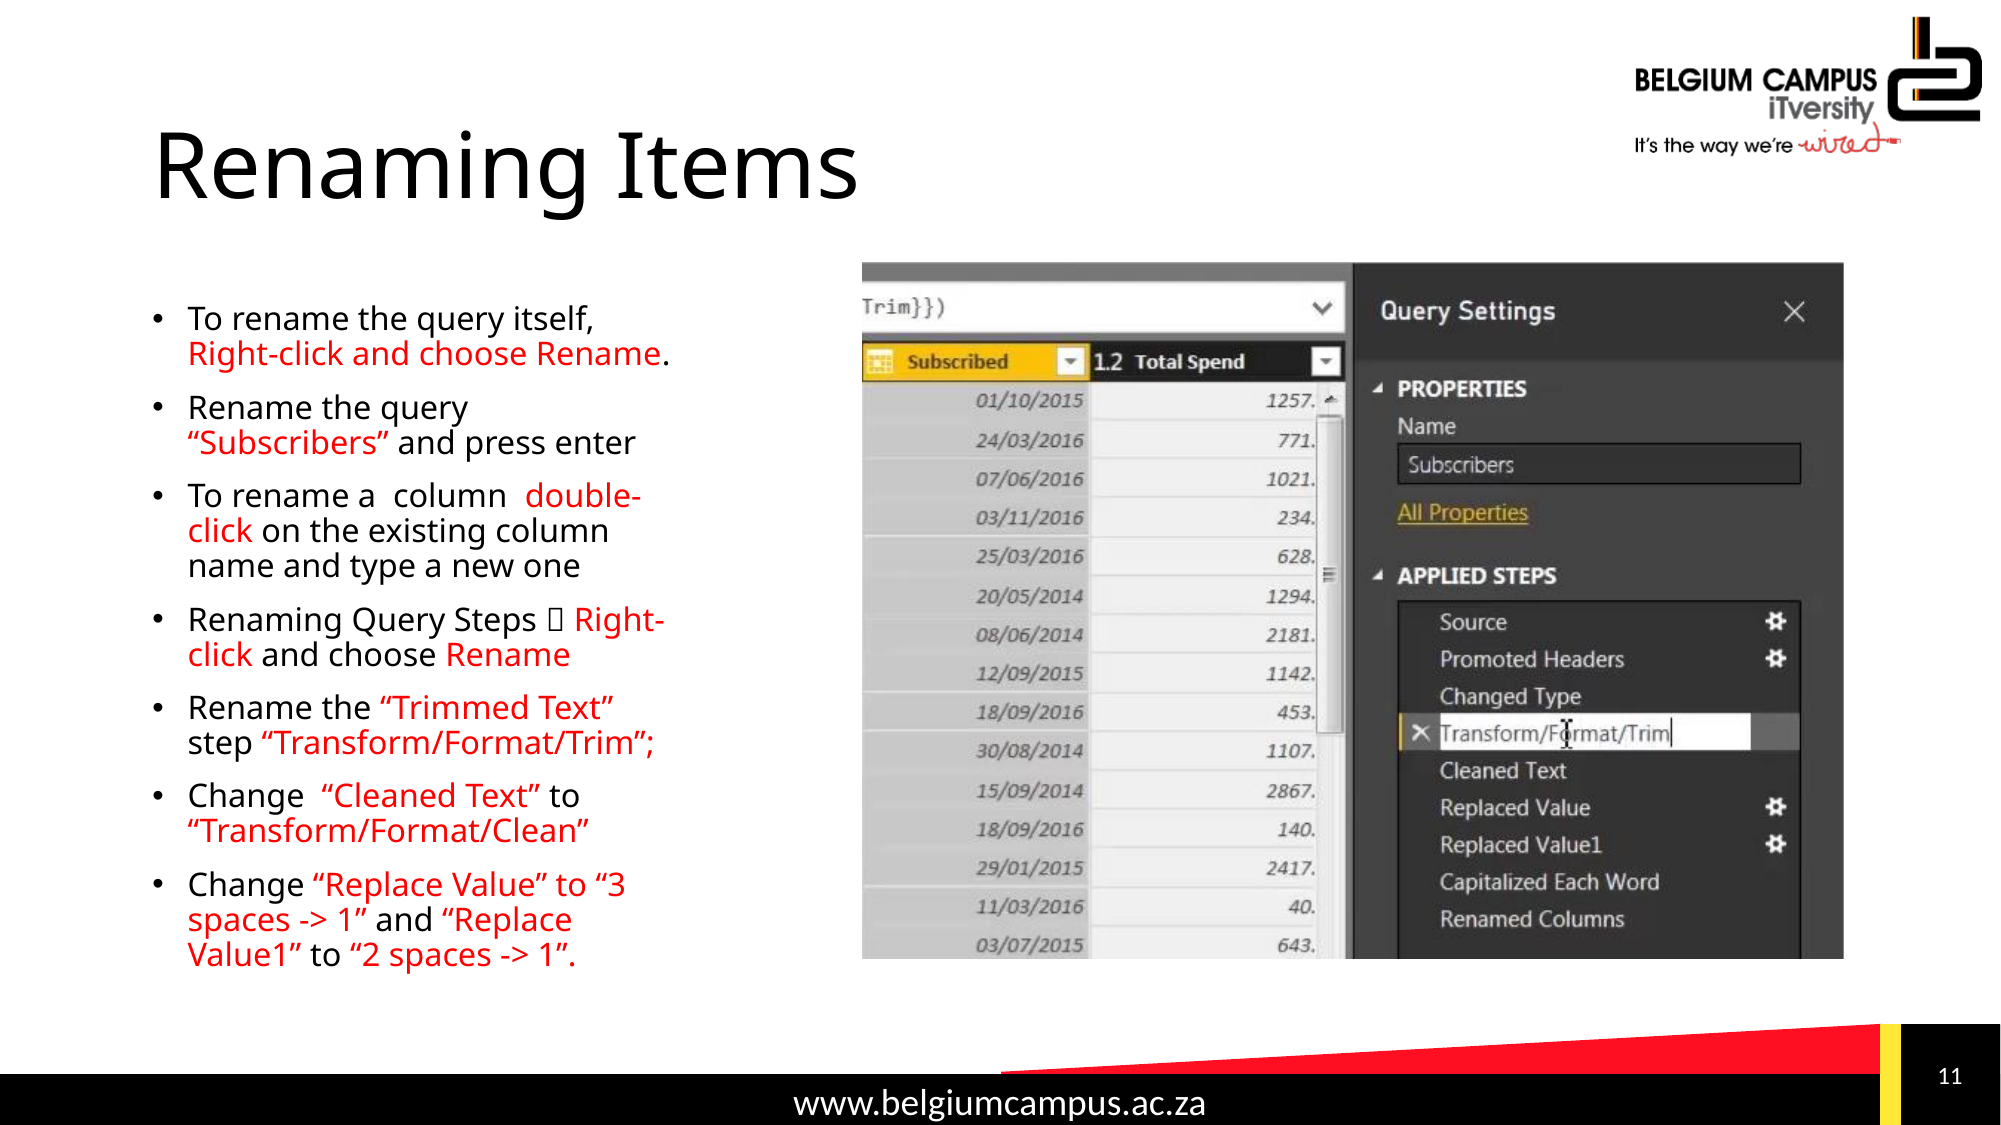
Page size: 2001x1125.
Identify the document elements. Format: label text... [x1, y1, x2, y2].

title Renaming Items [137, 59, 1863, 278]
picture [862, 262, 1844, 959]
list To rename the query itself, Right-click and choose Rename. Rename the query “Subscribers” and press enter To rename a column double-click on the existing column name and type a new one Renaming Query Steps  Right-click and choose Rename Rename the “Trimmed Text” step “Transform/Format/Trim”; Change “Cleaned Text” to “Transform/Format/Clean” Change “Replace Value” to “3 spaces -> 1” and “Replace Value1” to “2 spaces -> 1”. [137, 295, 692, 1009]
picture [1631, 0, 1986, 198]
